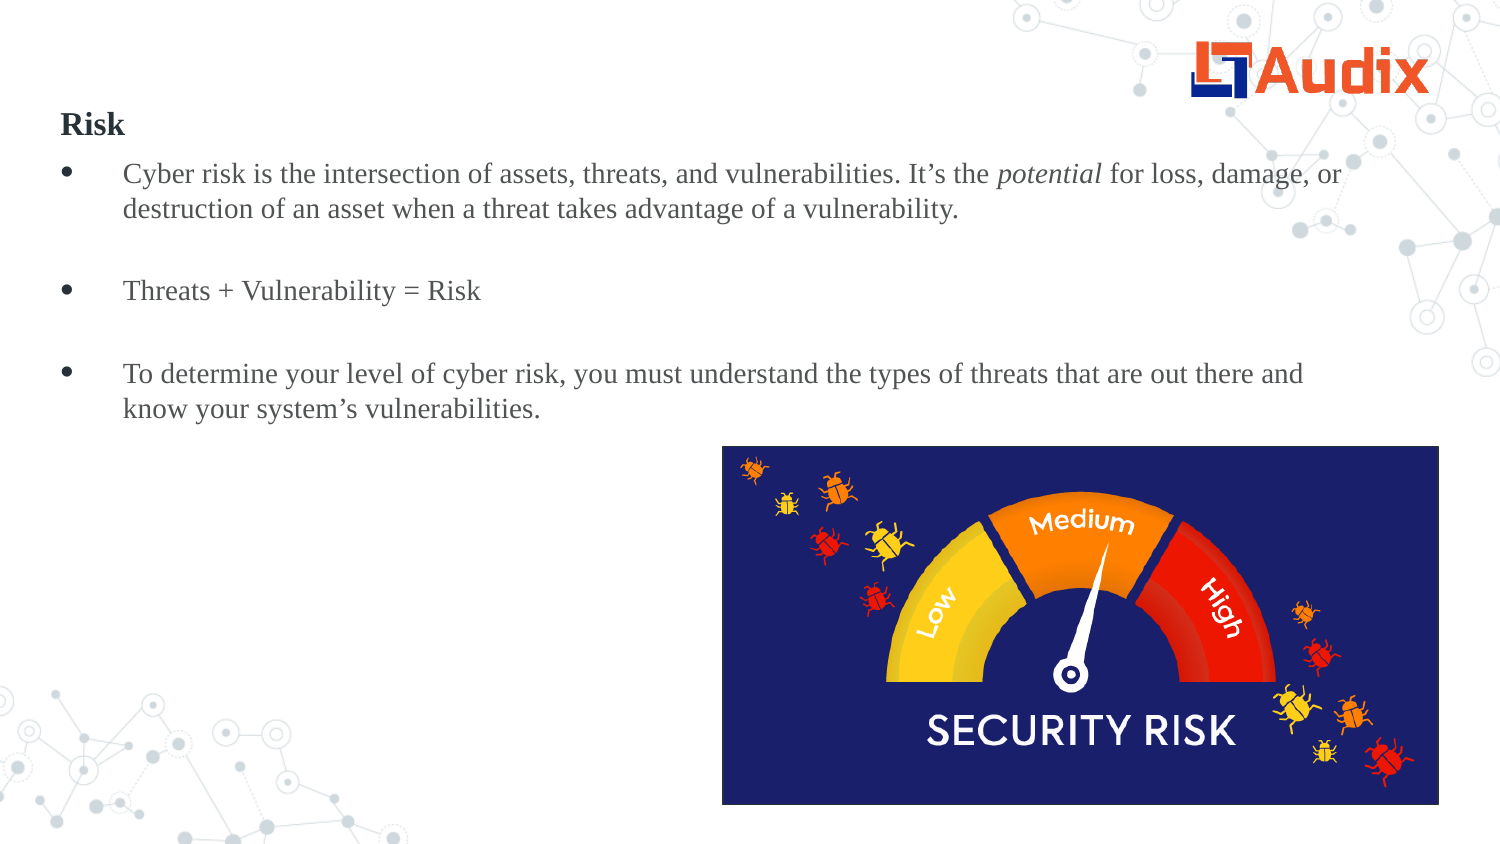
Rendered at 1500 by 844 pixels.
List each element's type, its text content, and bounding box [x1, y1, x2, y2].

picture [0, 0, 1500, 844]
list Risk Cyber risk is the intersection of assets, threats, and vulnerabilities. It’s the potential for loss, damage, or destruction of an asset when a threat takes advantage of a vulnerability. Threats + Vulnerability = Risk To determine your level of cyber risk, you must understand the types of threats that are out there and know your system’s vulnerabilities. [32, 86, 1382, 844]
